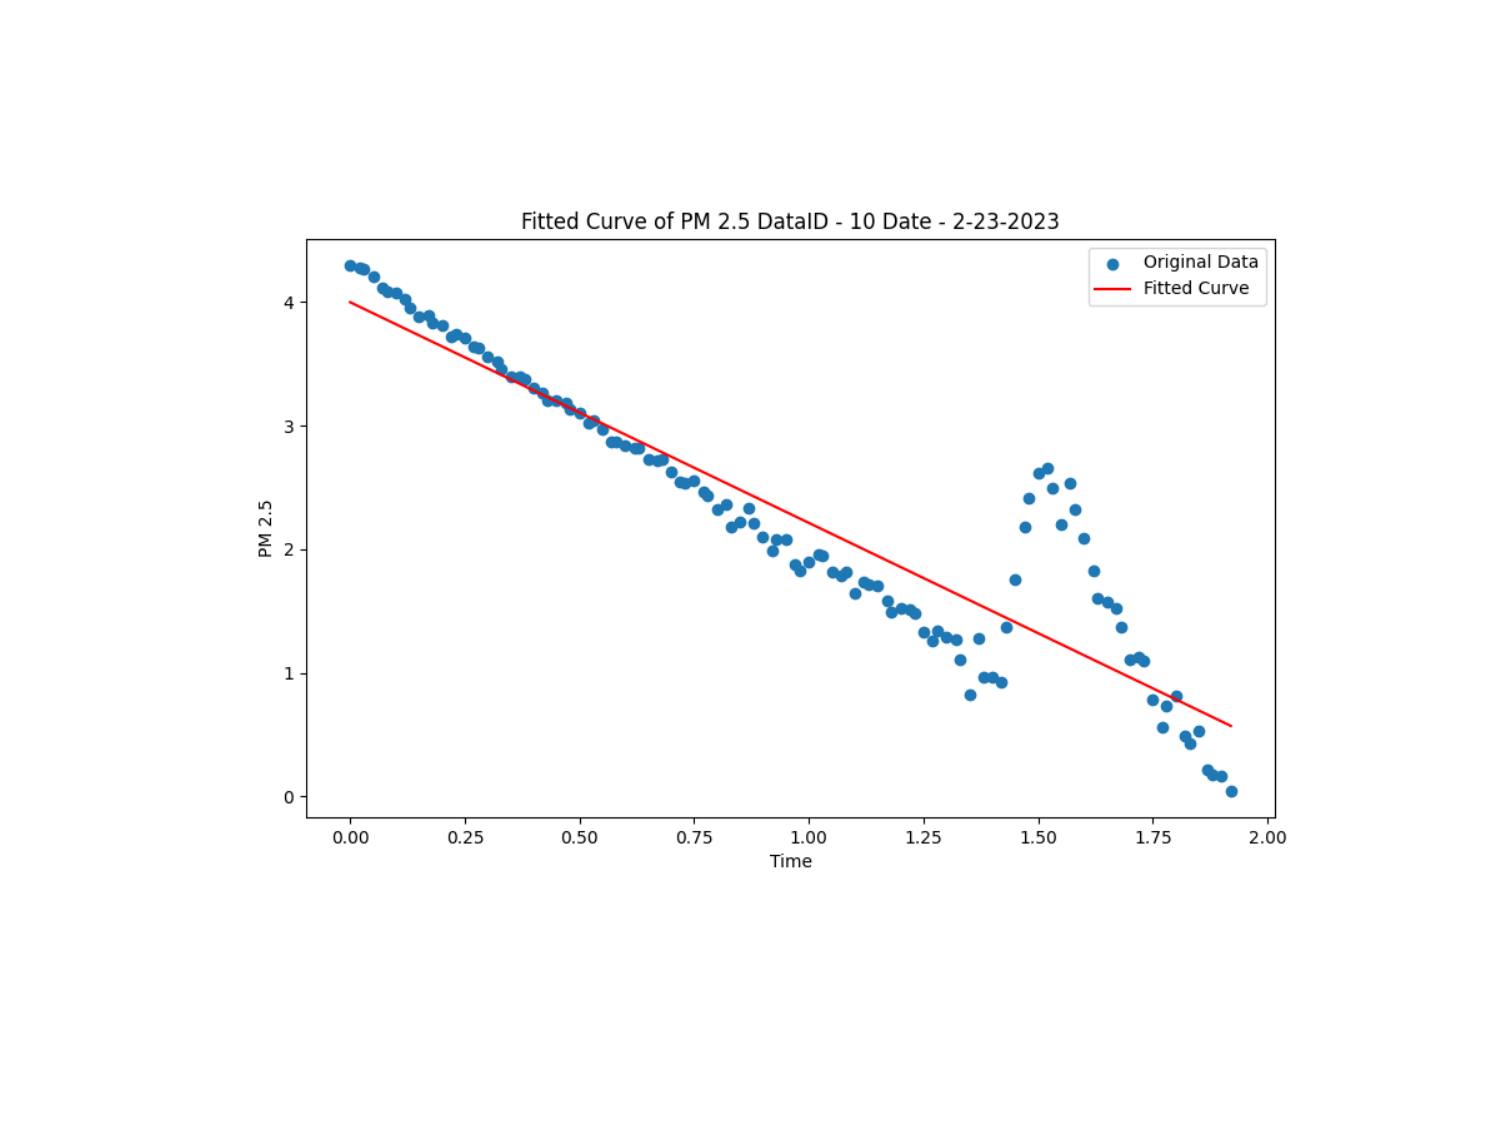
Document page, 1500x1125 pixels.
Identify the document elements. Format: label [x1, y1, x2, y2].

picture [149, 149, 1401, 901]
